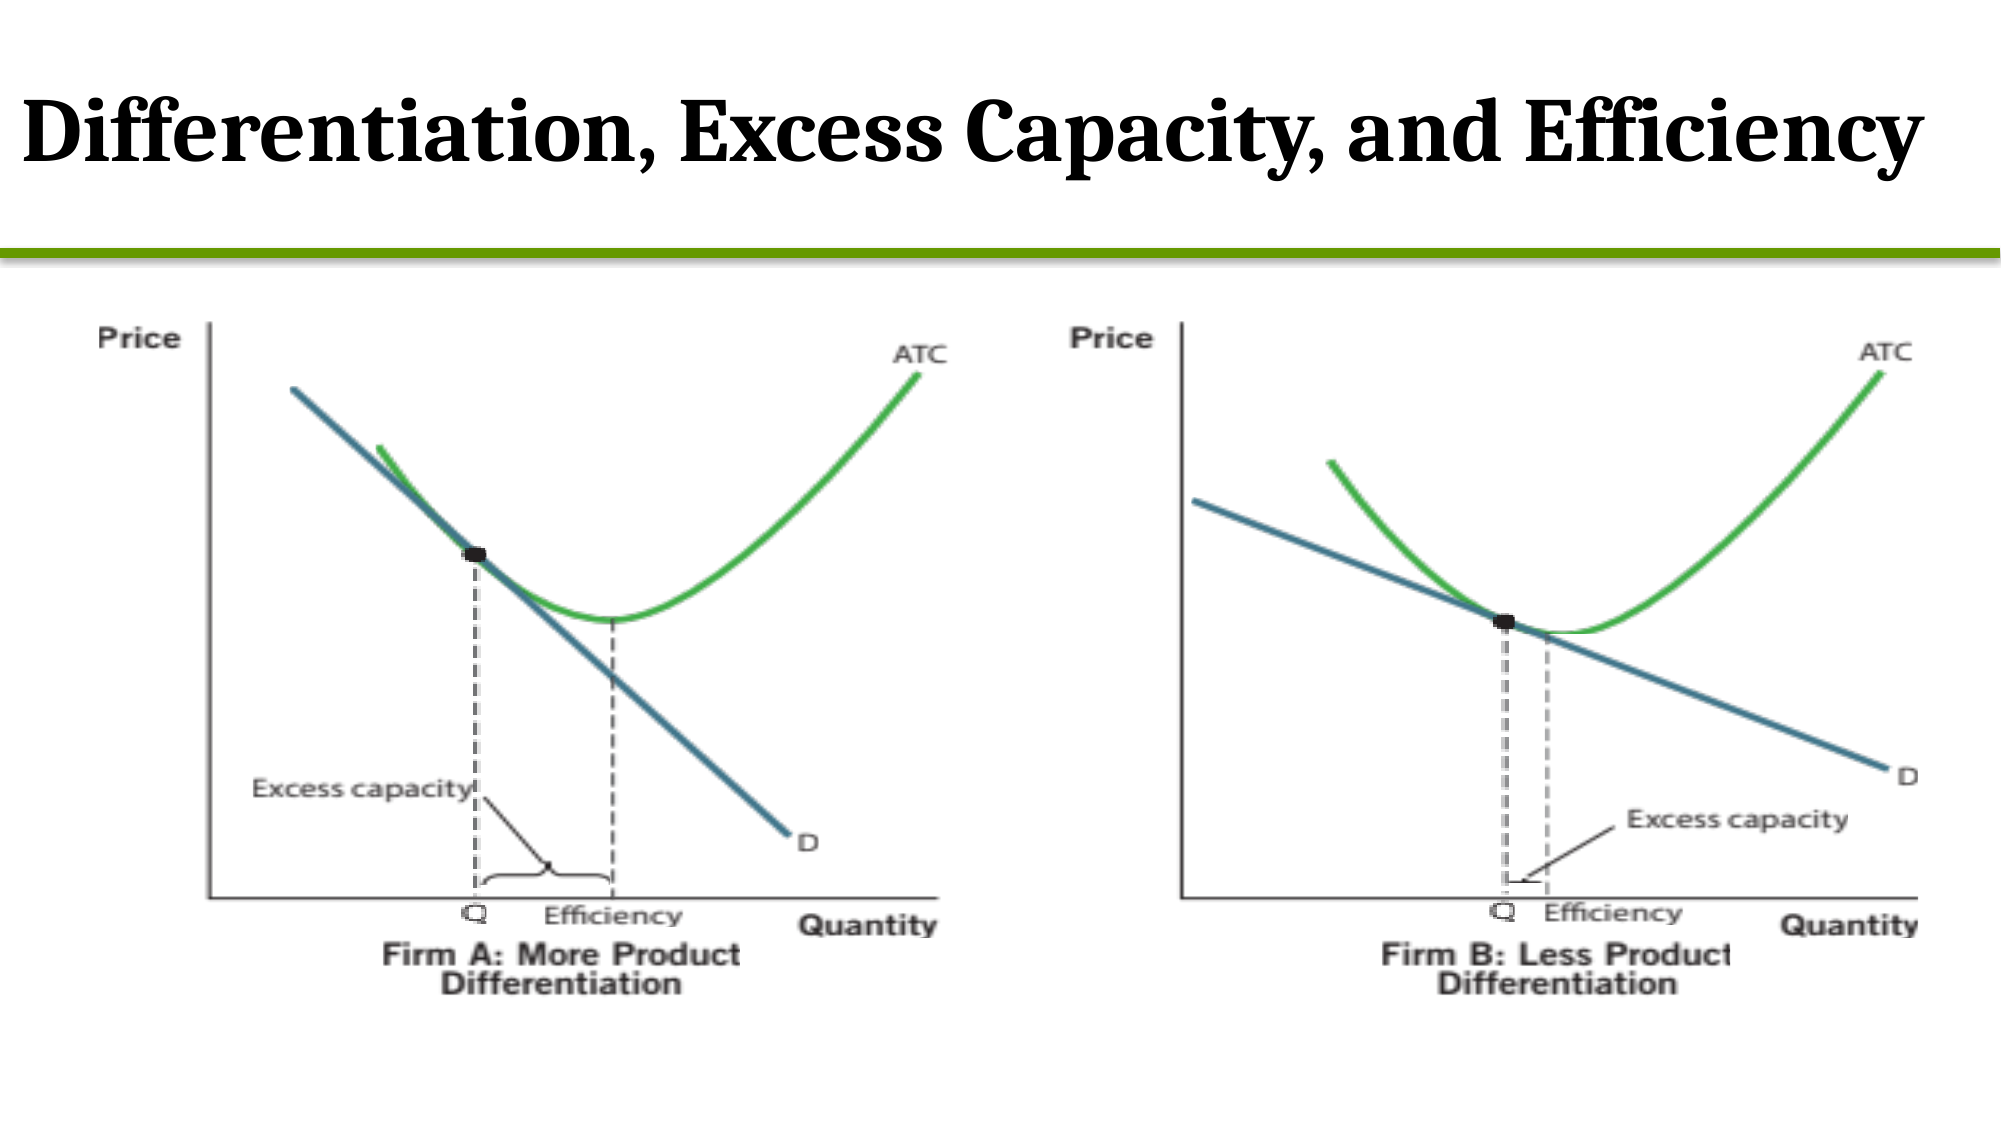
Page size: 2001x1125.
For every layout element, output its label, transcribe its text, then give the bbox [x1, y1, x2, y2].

picture [99, 320, 1919, 999]
title Differentiation, Excess Capacity, and Efficiency [6, 31, 2000, 219]
